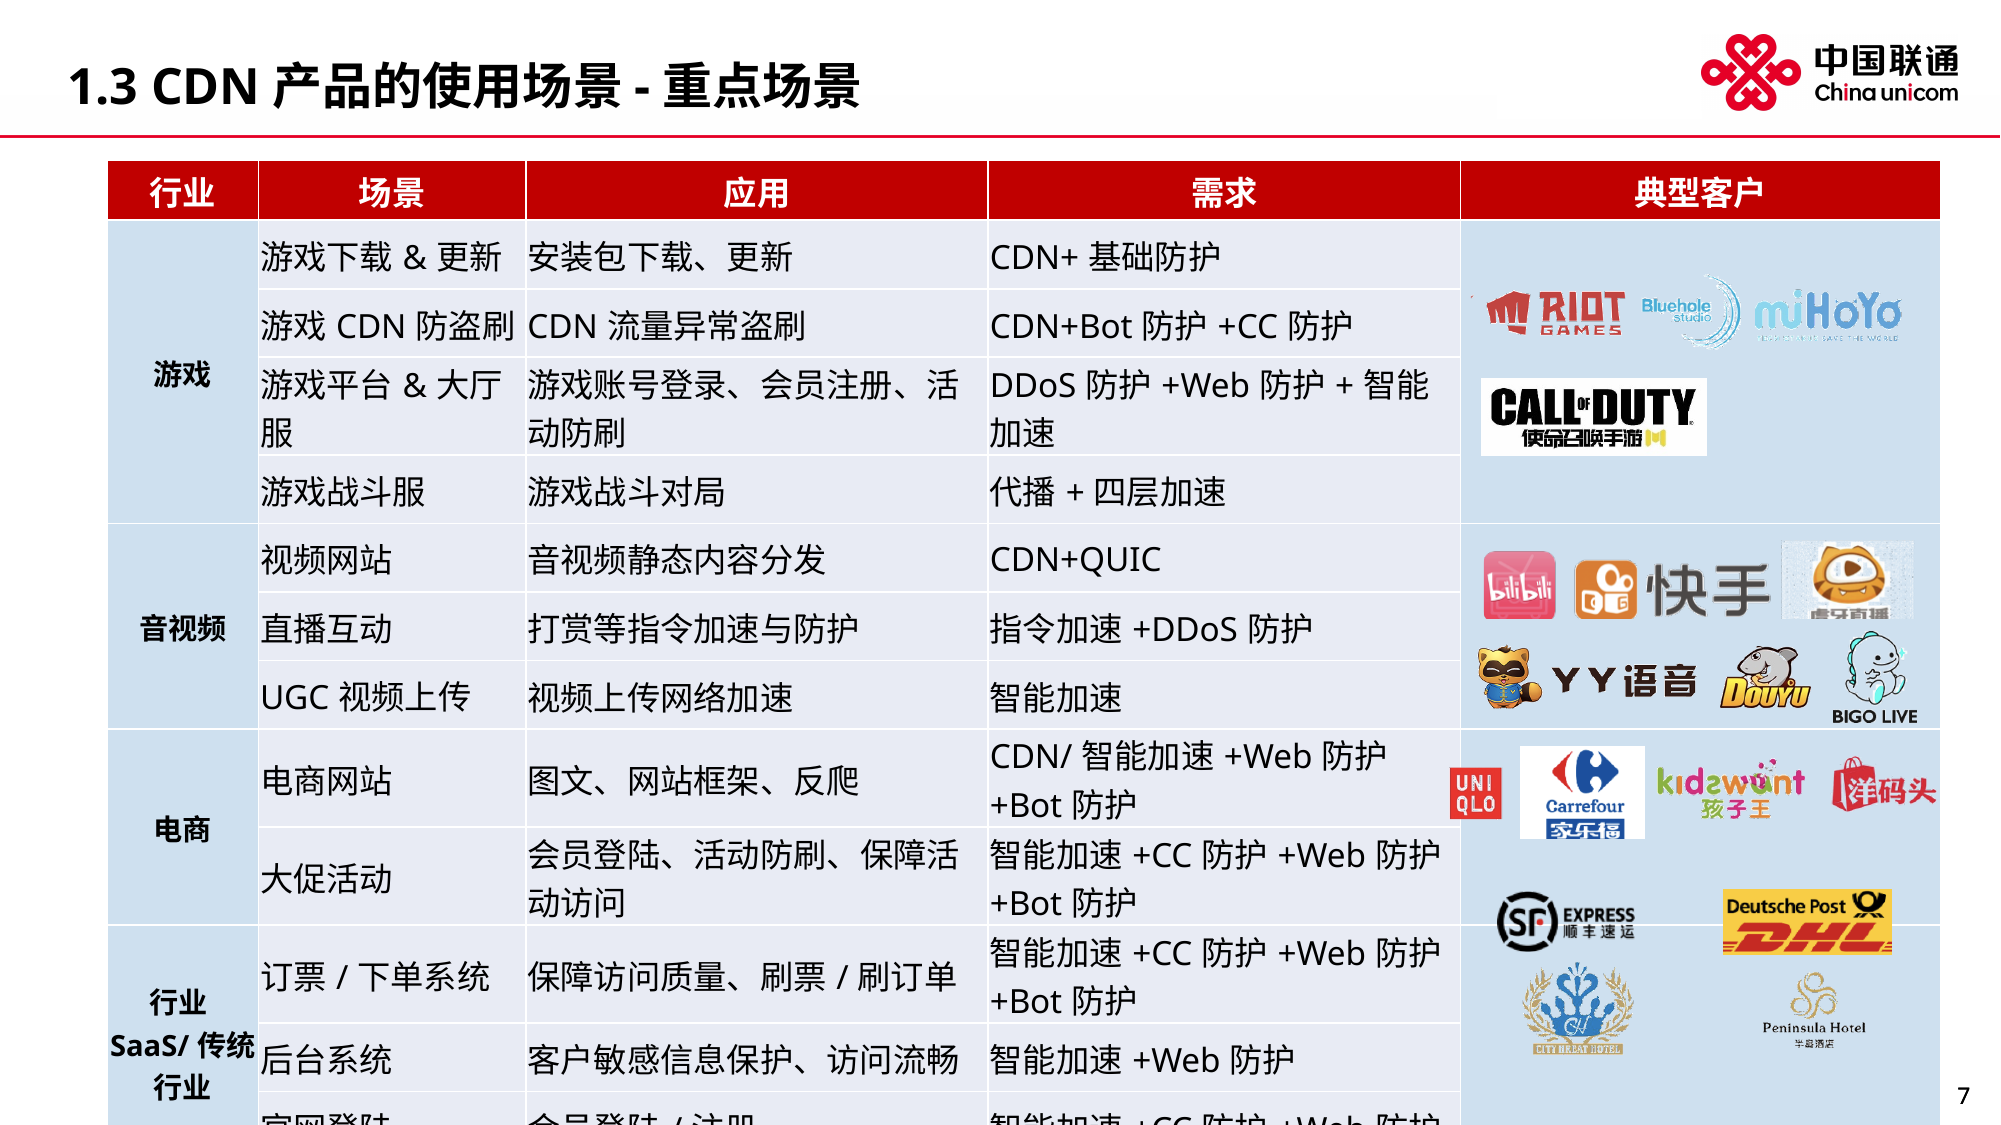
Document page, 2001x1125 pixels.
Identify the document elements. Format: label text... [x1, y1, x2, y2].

table_cell 游戏下载&更新 [259, 221, 525, 288]
table_cell 音视频静态内容分发 [527, 524, 987, 591]
picture [1476, 628, 1941, 730]
table_cell CDN+Bot防护+CC防护 [989, 290, 1460, 356]
table_cell [1461, 839, 1940, 924]
table_cell 视频网站 [259, 524, 525, 591]
table_cell 后台系统 [259, 1024, 525, 1091]
table_cell [1461, 730, 1940, 746]
table_cell 安装包下载、更新 [527, 221, 987, 288]
table_cell CDN+基础防护 [989, 221, 1460, 288]
table_cell 智能加速+CC防护+Web防护 [989, 1092, 1460, 1125]
table_cell 代播+四层加速 [989, 456, 1460, 523]
table_cell [1461, 221, 1940, 523]
picture [1481, 378, 1707, 456]
table_header 应用 [527, 161, 987, 219]
table_cell 游戏账号登录、会员注册、活动防刷 [527, 358, 987, 454]
table_cell 官网登陆 [259, 1092, 525, 1125]
picture [1448, 746, 1951, 839]
table_cell 智能加速+CC防护+Web防护+Bot防护 [989, 926, 1460, 1022]
table_cell 图文、网站框架、反爬 [527, 730, 987, 826]
table_header 行业 [108, 161, 258, 219]
table_cell [1461, 926, 1940, 1125]
table_cell 会员登陆/注册 [527, 1092, 987, 1125]
table_cell 大促活动 [259, 828, 525, 924]
table_cell 游戏CDN防盗刷 [259, 290, 525, 356]
picture [1470, 262, 1902, 364]
table_cell 指令加速+DDoS防护 [989, 593, 1460, 660]
table_cell CDN+QUIC [989, 524, 1460, 591]
table_cell CDN流量异常盗刷 [527, 290, 987, 356]
table_cell 智能加速+Web防护 [989, 1024, 1460, 1091]
table_cell 行业SaaS/传统行业 [108, 926, 258, 1125]
table_cell 音视频 [108, 524, 258, 728]
table_header 场景 [259, 161, 525, 219]
table_cell 电商 [108, 730, 258, 924]
table_cell 游戏战斗服 [259, 456, 525, 523]
table_cell 打赏等指令加速与防护 [527, 593, 987, 660]
table_cell 直播互动 [259, 593, 525, 660]
table_cell UGC视频上传 [259, 661, 525, 728]
table_cell CDN/智能加速+Web防护+Bot防护 [989, 730, 1460, 826]
table_cell 保障访问质量、刷票/刷订单 [527, 926, 987, 1022]
table_cell 智能加速+CC防护+Web防护+Bot防护 [989, 828, 1460, 924]
table_cell 订票/下单系统 [259, 926, 525, 1022]
table_header 典型客户 [1461, 161, 1940, 219]
table_cell 智能加速 [989, 661, 1460, 728]
table_cell 电商网站 [259, 730, 525, 826]
title 1.3 CDN产品的使用场景-重点场景 [52, 51, 1778, 125]
table_cell [1461, 524, 1940, 728]
table_cell 客户敏感信息保护、访问流畅 [527, 1024, 987, 1091]
table_header 需求 [989, 161, 1460, 219]
table_cell 游戏战斗对局 [527, 456, 987, 523]
table_cell 会员登陆、活动防刷、保障活动访问 [527, 828, 987, 924]
table_cell 视频上传网络加速 [527, 661, 987, 728]
picture [1497, 853, 1902, 1057]
table_cell DDoS防护+Web防护+智能加速 [989, 358, 1460, 454]
table_cell 游戏平台&大厅服 [259, 358, 525, 454]
picture [1483, 527, 1916, 619]
table_cell 游戏 [108, 221, 258, 523]
picture [0, 34, 2000, 138]
